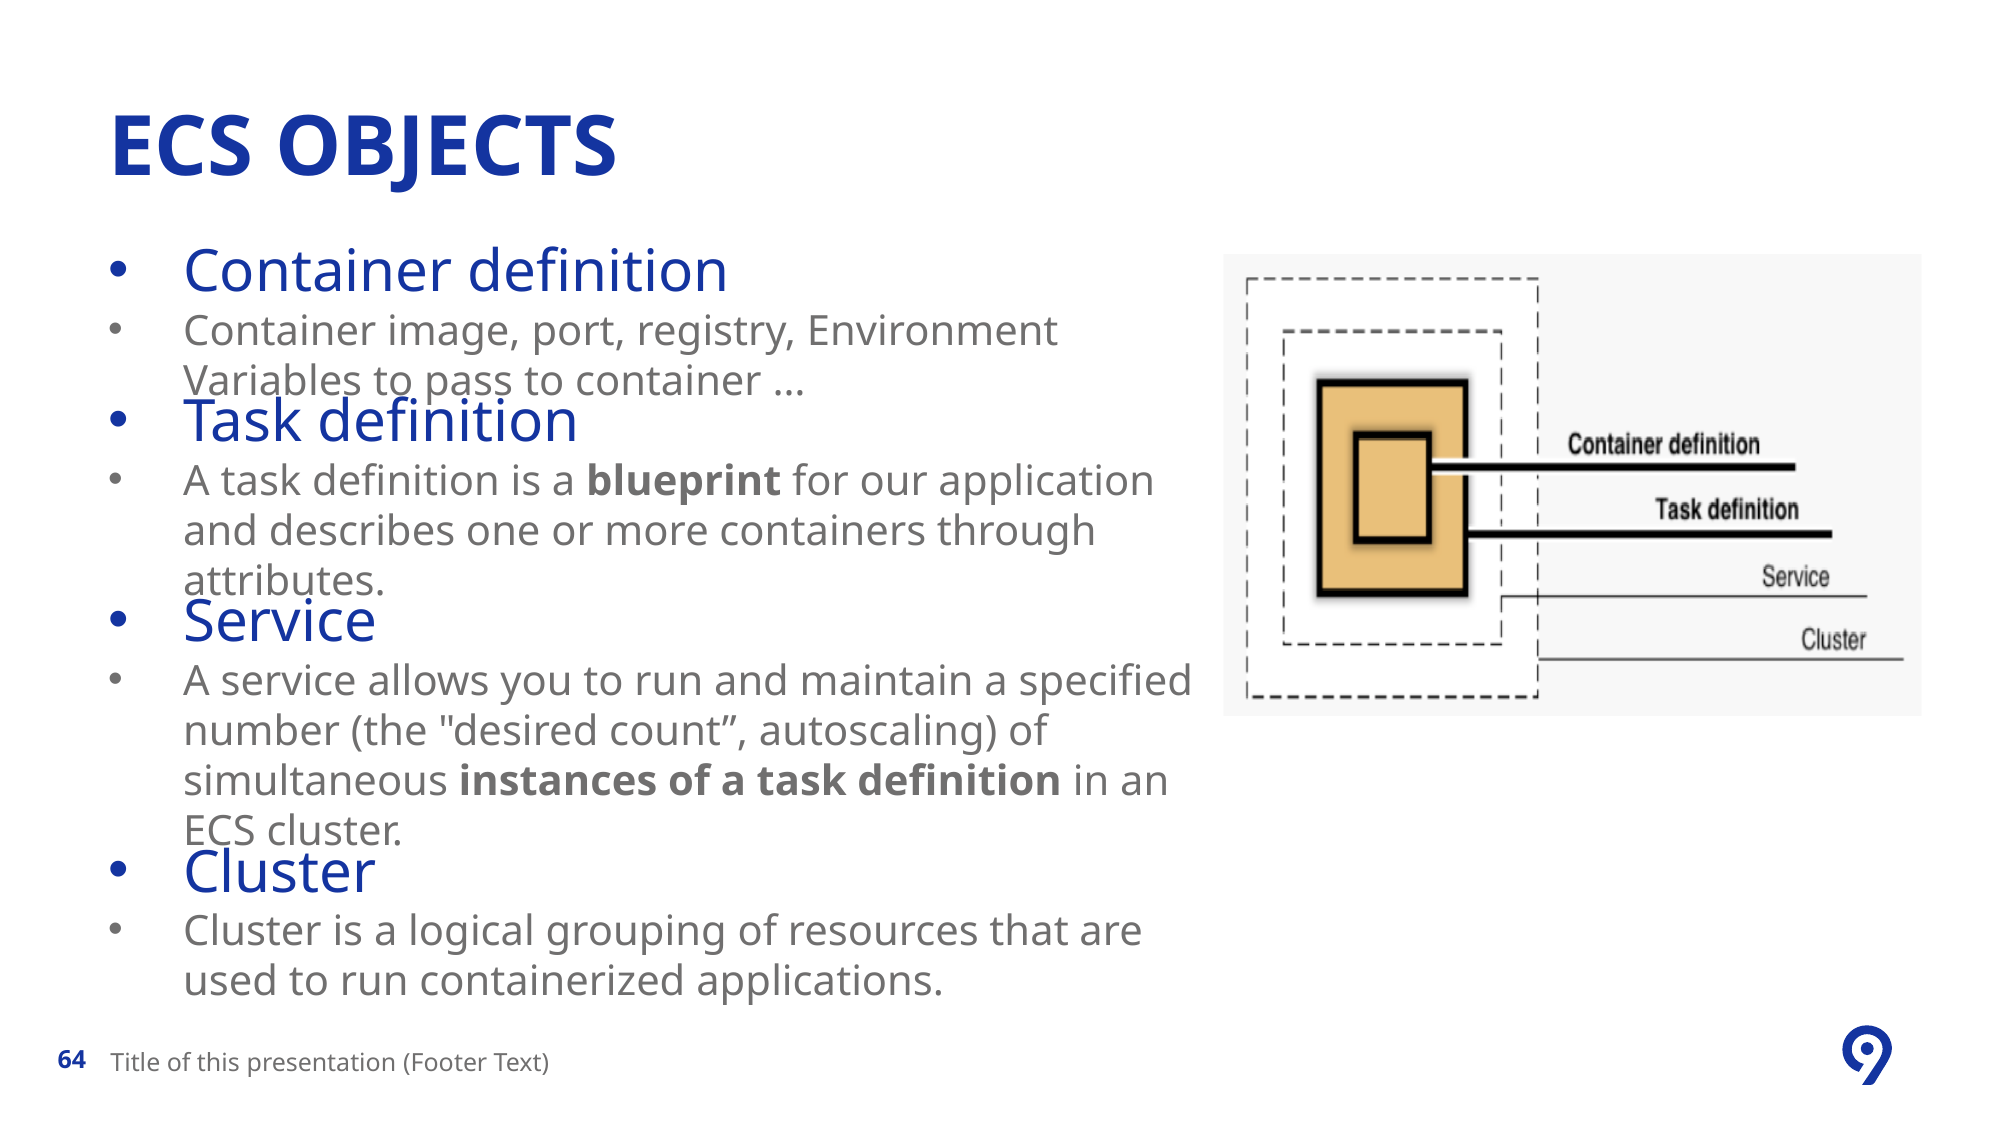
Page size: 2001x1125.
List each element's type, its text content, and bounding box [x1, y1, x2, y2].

title ECS Objects [108, 84, 1865, 225]
slide_number 64 [57, 1045, 103, 1077]
footer Title of this presentation (Footer Text) [110, 1045, 1573, 1077]
picture [1210, 246, 1935, 741]
list Container definition Container image, port, registry, Environment Variables to pass to container … Task definition A task definition is a blueprint for our application and describes one or more containers through attributes. Service A service allows you to run and maintain a specified number (the "desired count”, autoscaling) of simultaneous instances of a task definition in an ECS cluster. Cluster Cluster is a logical grouping of resources that are used to run containerized applications. [108, 253, 1211, 988]
